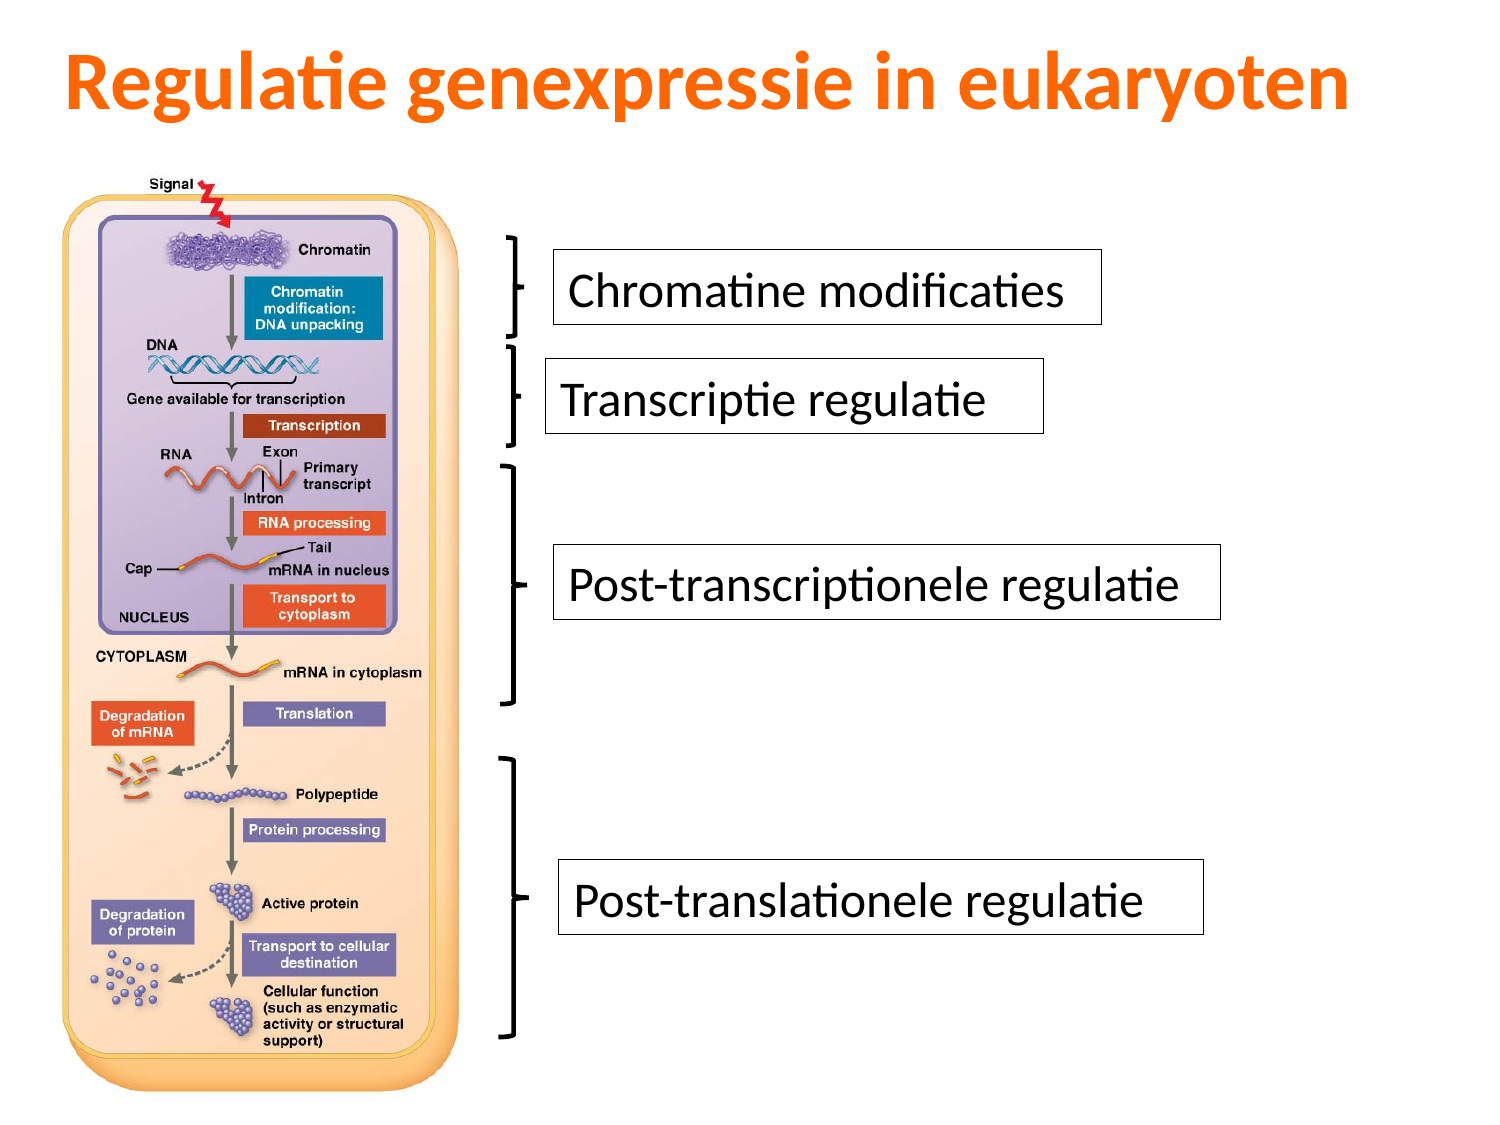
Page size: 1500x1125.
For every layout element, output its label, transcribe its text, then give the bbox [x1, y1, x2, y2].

text_box Regulatie genexpressie in eukaryoten [50, 19, 1466, 155]
picture [55, 172, 465, 1098]
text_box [506, 346, 1044, 446]
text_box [498, 758, 1204, 1038]
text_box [506, 237, 1102, 337]
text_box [500, 465, 1221, 705]
